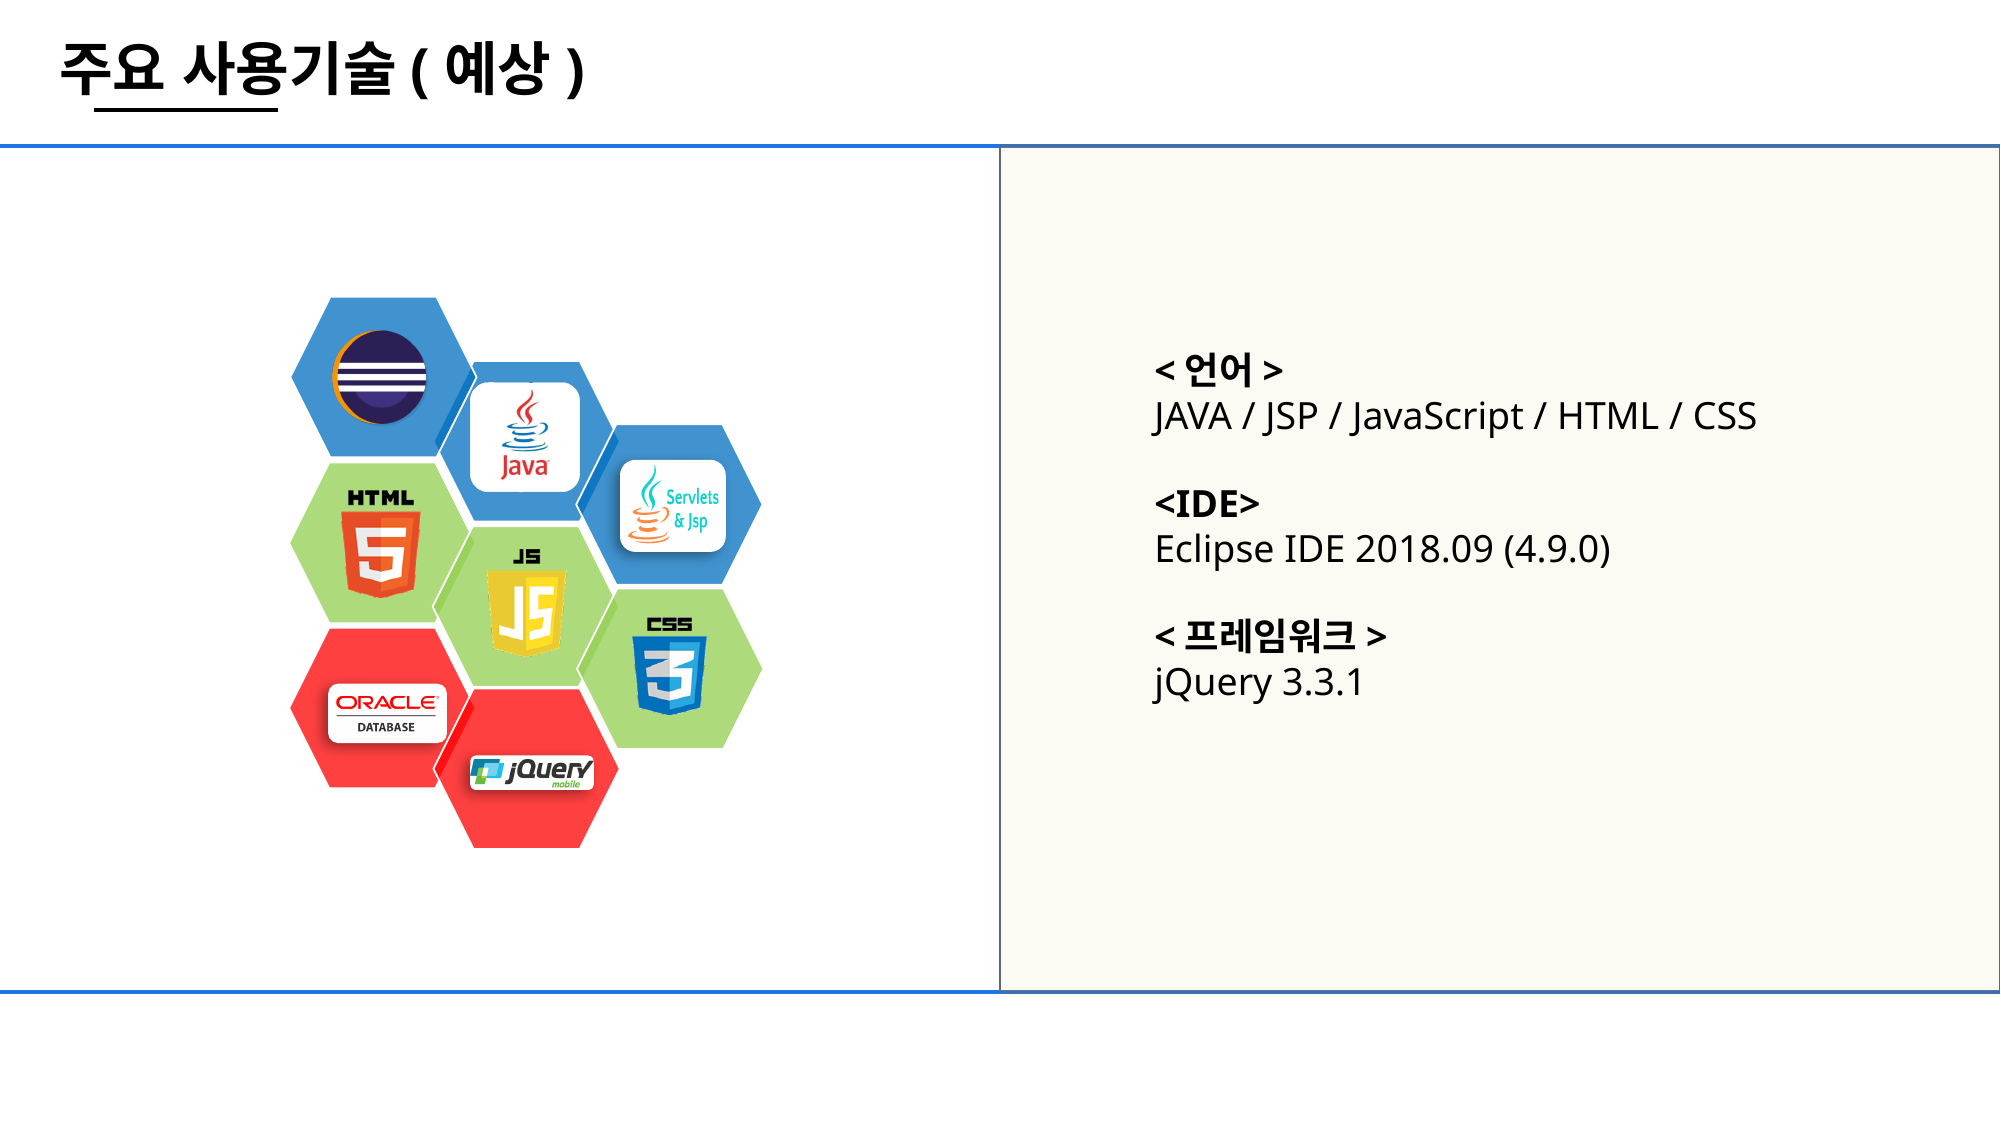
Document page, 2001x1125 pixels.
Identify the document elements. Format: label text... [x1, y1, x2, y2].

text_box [288, 296, 764, 850]
text_box [999, 147, 2000, 991]
text_box 주요 사용기술(예상) [44, 24, 622, 110]
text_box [1139, 339, 1834, 713]
